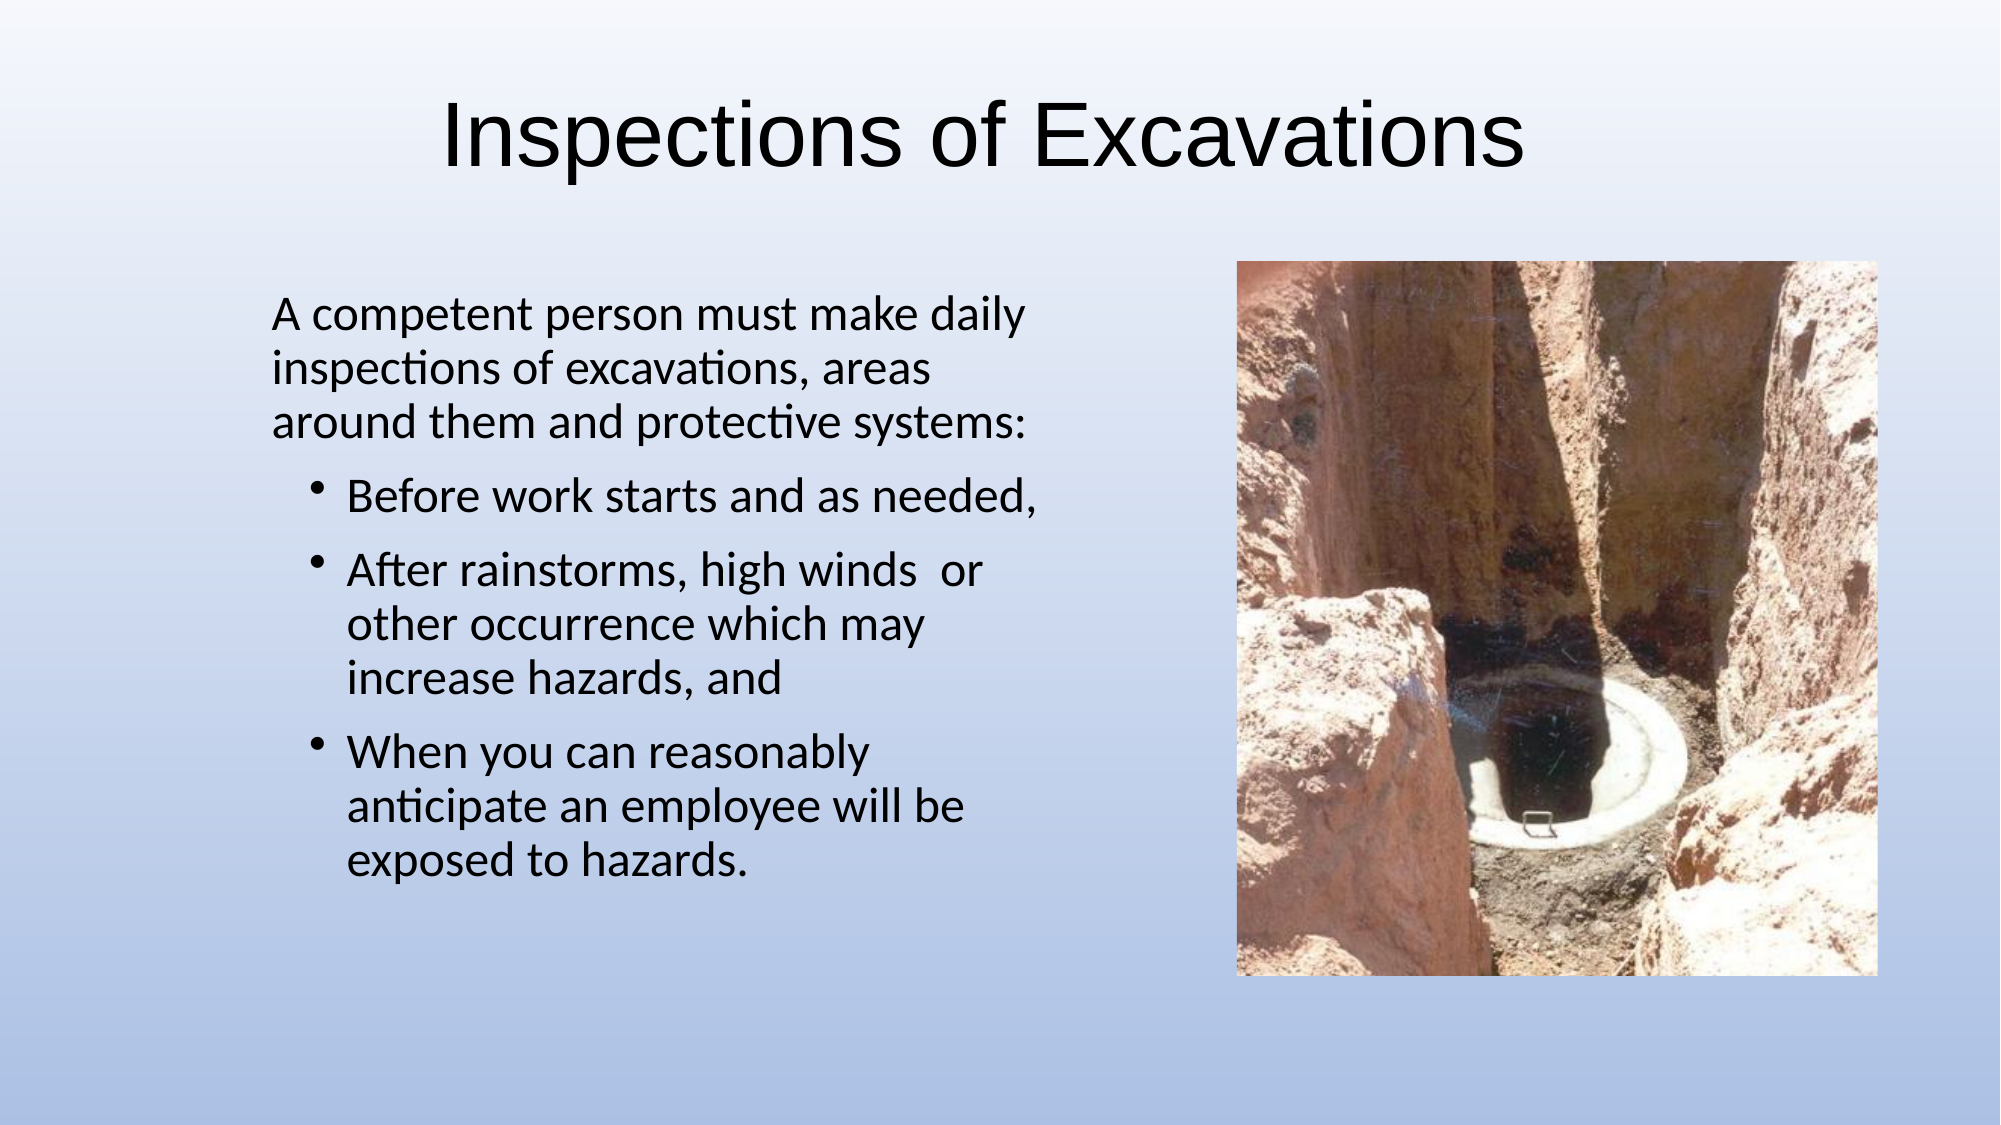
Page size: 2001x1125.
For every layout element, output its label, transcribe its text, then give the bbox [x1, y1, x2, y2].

text_box A competent person must make daily inspections of excavations, areas around them and protective systems: Before work starts and as needed, After rainstorms, high winds or other occurrence which may increase hazards, and When you can reasonably anticipate an employee will be exposed to hazards. [219, 279, 1070, 1080]
picture [1236, 261, 1878, 976]
text_box Inspections of Excavations [346, 80, 1622, 193]
